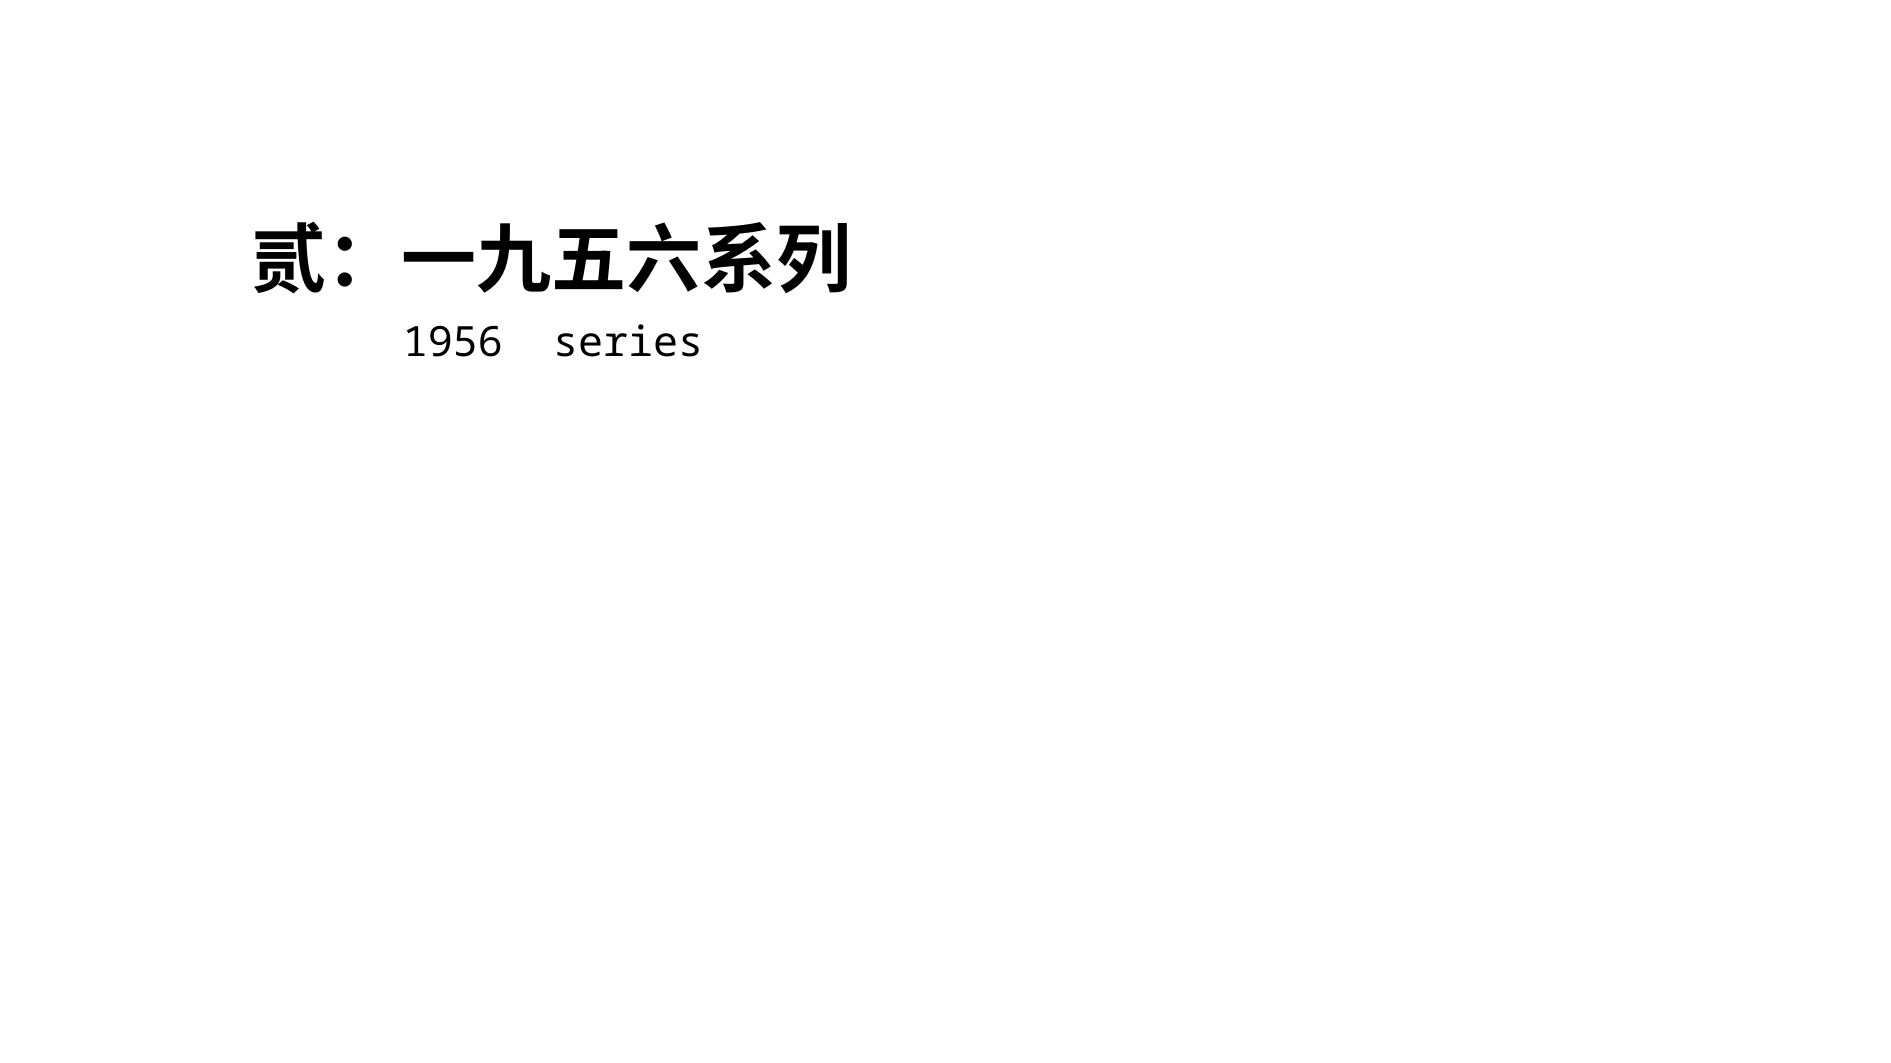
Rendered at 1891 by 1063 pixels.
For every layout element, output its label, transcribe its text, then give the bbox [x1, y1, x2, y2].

text_box 1956 series [388, 307, 743, 372]
text_box 贰：一九五六系列 [236, 177, 997, 309]
